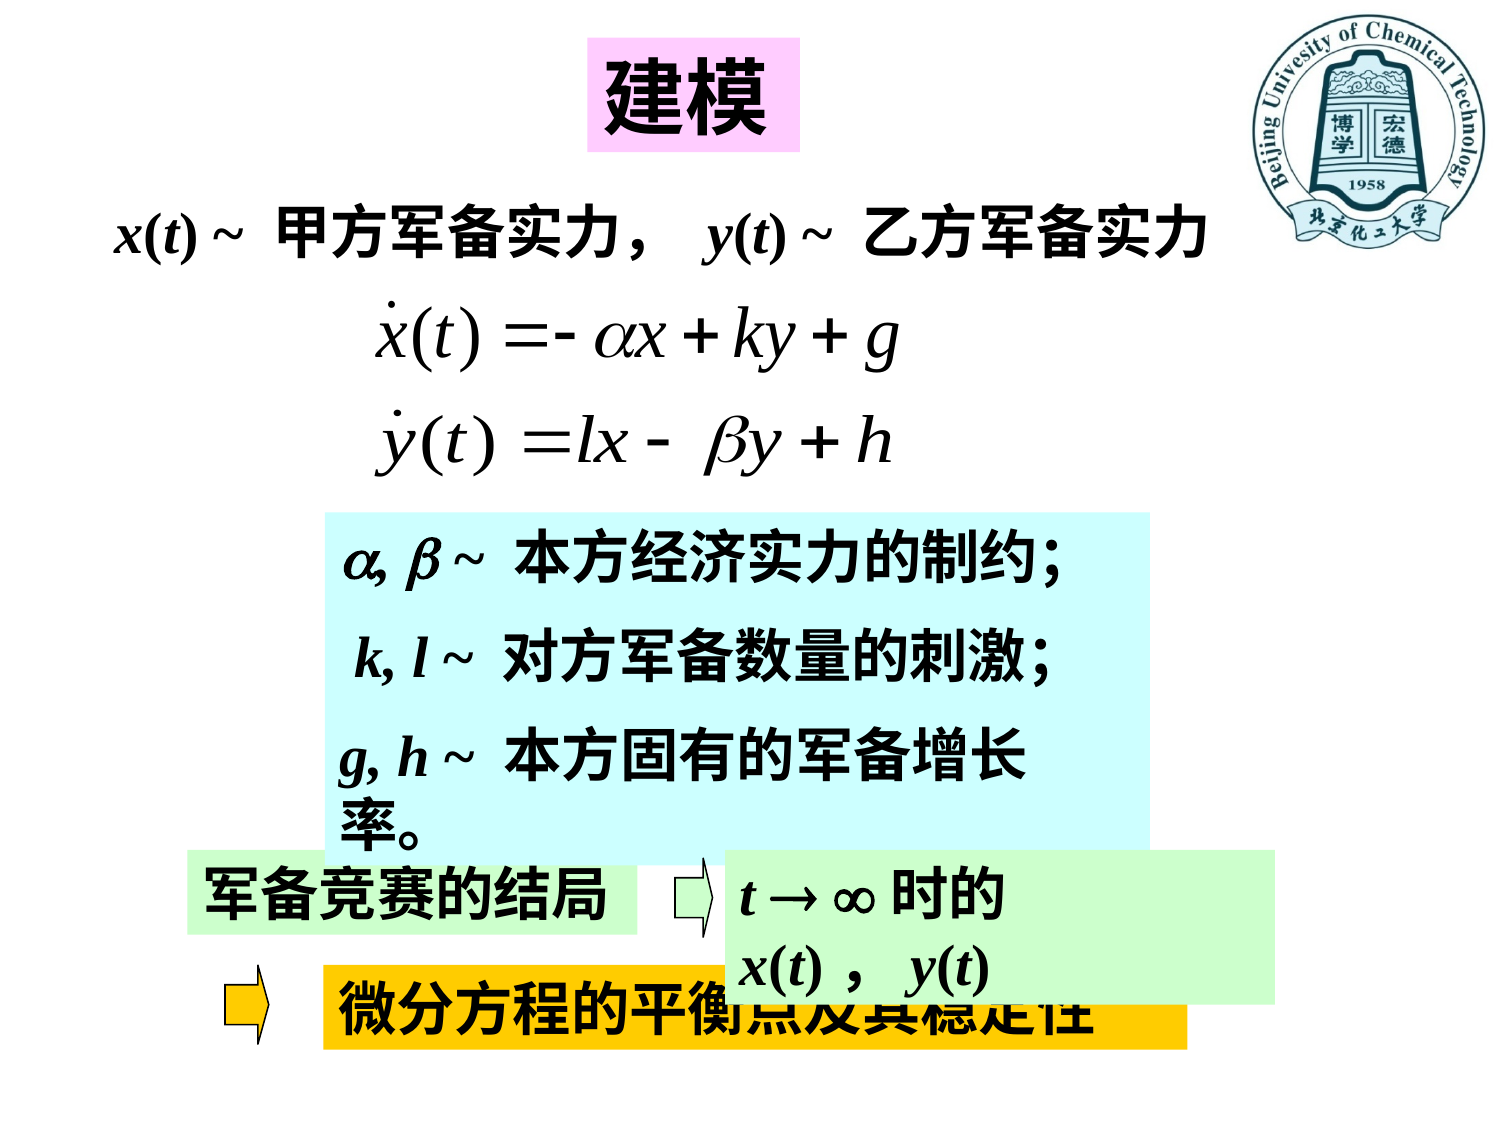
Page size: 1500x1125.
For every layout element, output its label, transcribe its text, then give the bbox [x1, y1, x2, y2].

text_box 军备竞赛的结局 [187, 849, 638, 935]
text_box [362, 289, 988, 388]
text_box 建模 [587, 37, 800, 153]
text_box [224, 964, 1188, 1051]
text_box x(t) ~ 甲方军备实力， y(t) ~ 乙方军备实力 [99, 187, 1250, 273]
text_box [362, 399, 988, 491]
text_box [674, 849, 1276, 938]
picture [1237, 0, 1500, 263]
text_box ,  ~ 本方经济实力的制约； k, l ~ 对方军备数量的刺激； g, h ~ 本方固有的军备增长率。 [324, 512, 1150, 866]
